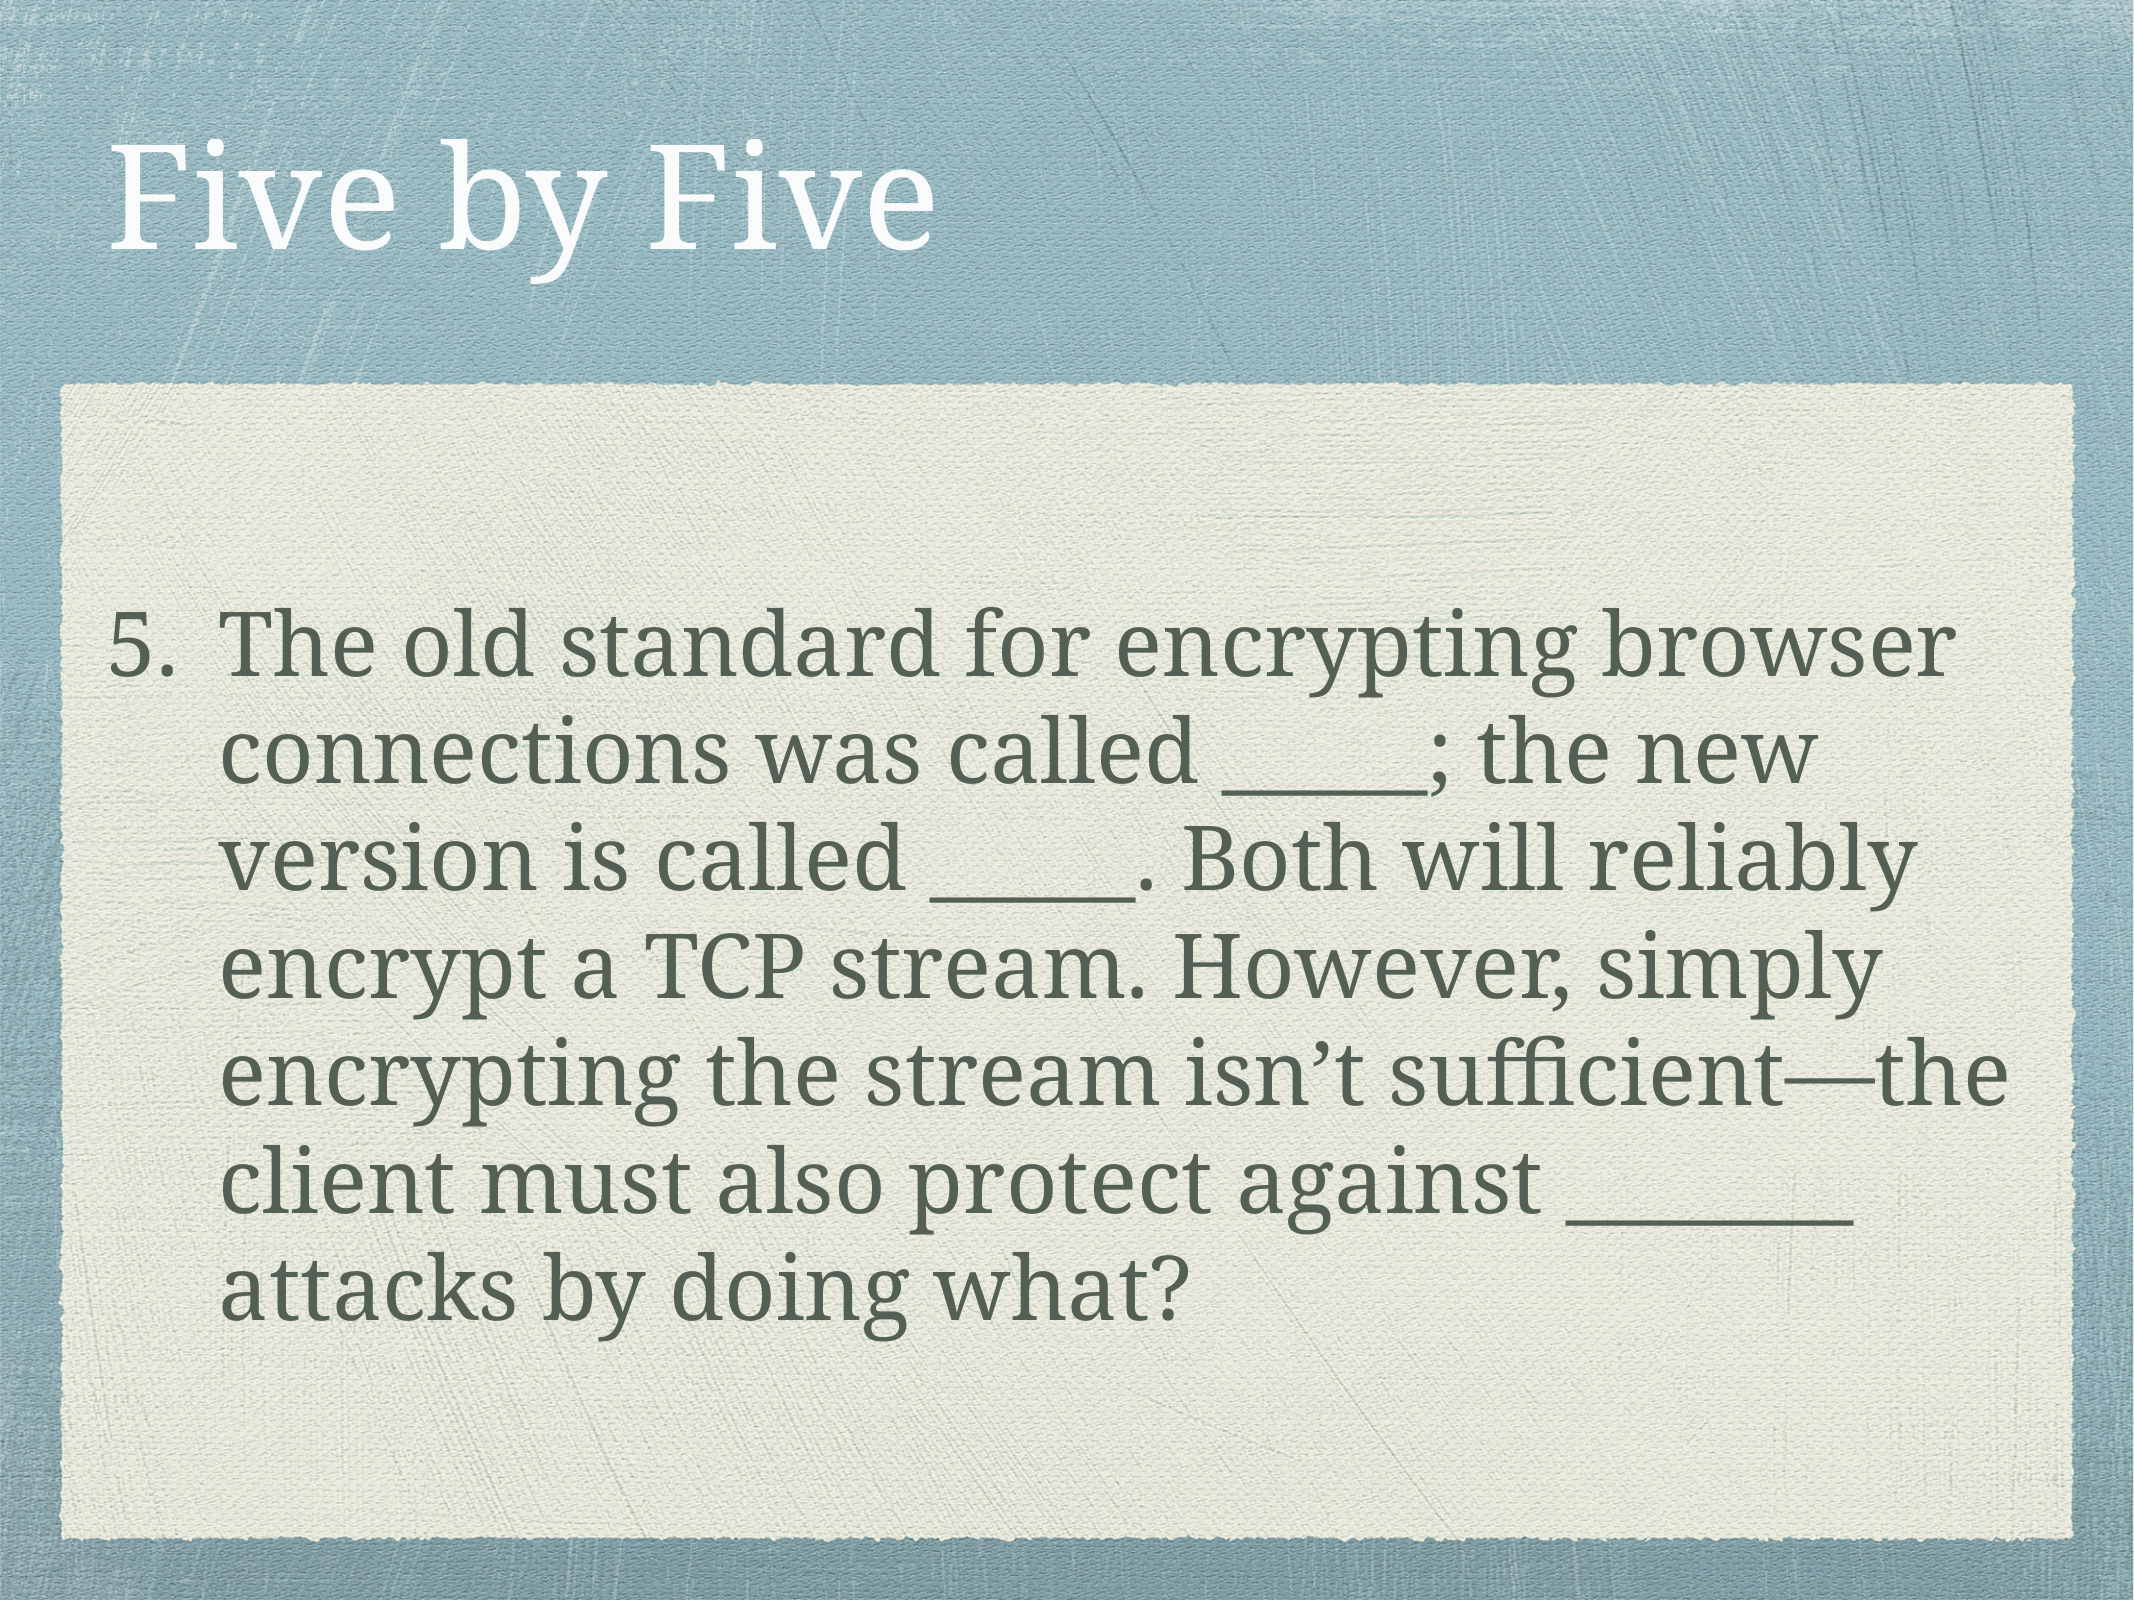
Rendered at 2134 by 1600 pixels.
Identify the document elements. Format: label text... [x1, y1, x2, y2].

title Five by Five [105, 24, 2028, 359]
list The old standard for encrypting browser connections was called _____; the new version is called _____. Both will reliably encrypt a TCP stream. However, simply encrypting the stream isn’t sufficient—the client must also protect against _______ attacks by doing what? [105, 430, 2028, 1495]
picture [0, 0, 2134, 1600]
